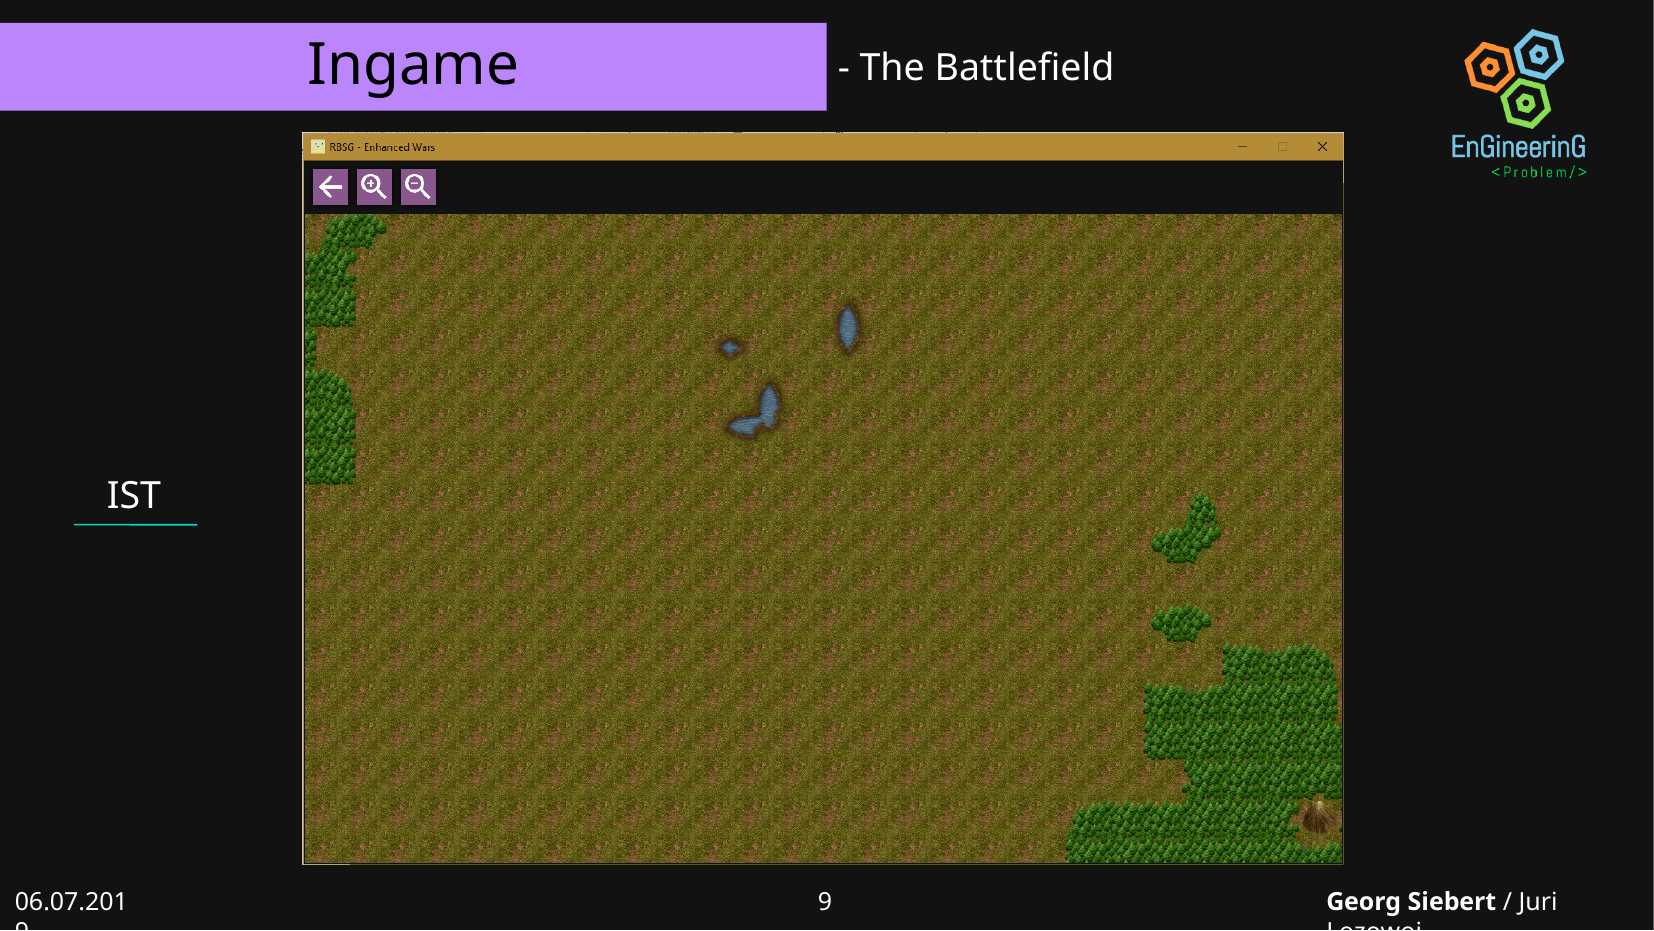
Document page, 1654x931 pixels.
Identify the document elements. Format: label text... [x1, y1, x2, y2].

picture [302, 132, 1345, 865]
text_box Ingame [0, 22, 827, 111]
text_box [0, 877, 1654, 931]
text_box - The Battlefield [823, 35, 1215, 96]
text_box IST [92, 464, 184, 523]
picture [1382, 29, 1654, 185]
